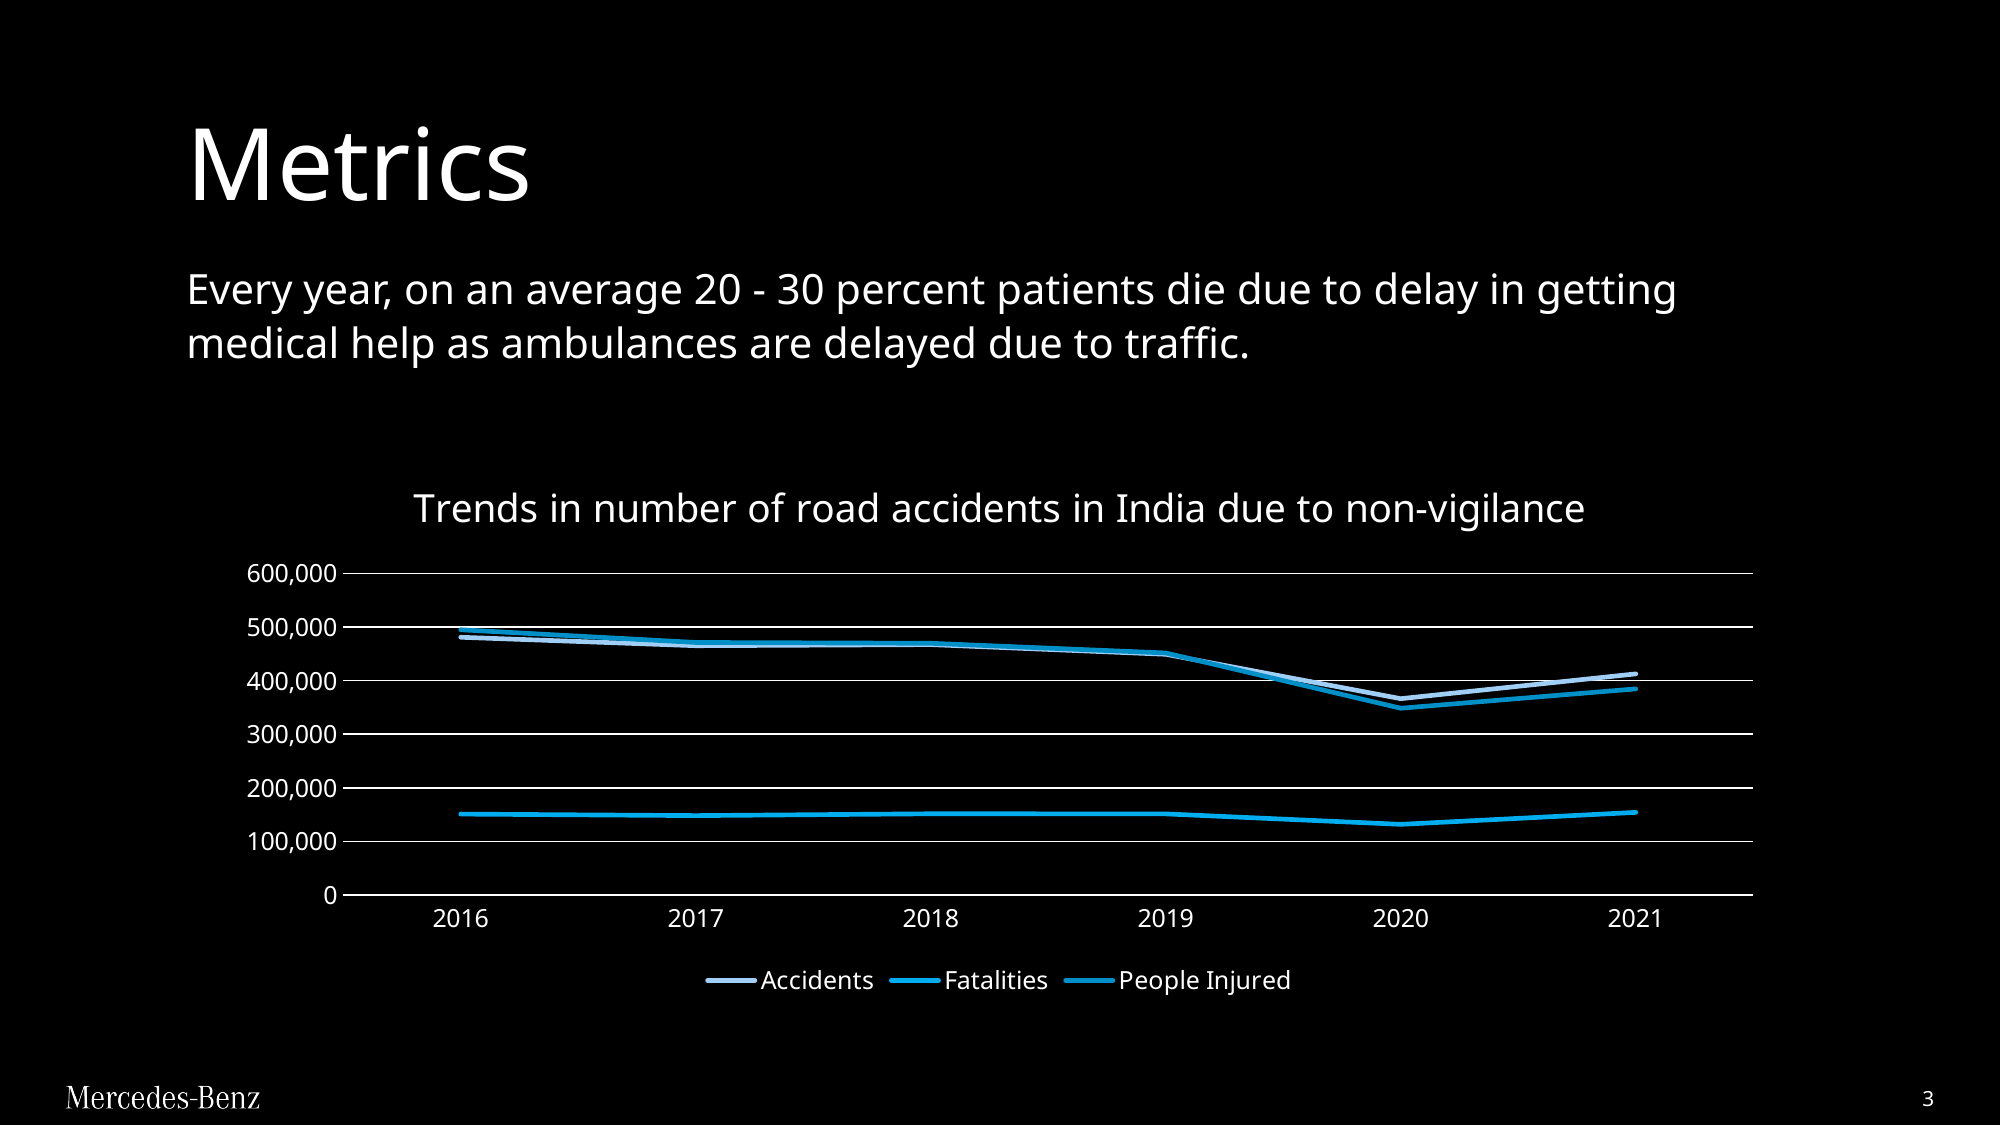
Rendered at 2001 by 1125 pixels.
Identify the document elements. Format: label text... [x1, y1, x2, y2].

slide_number 3 [1881, 1074, 1935, 1125]
text_box Every year, on an average 20 - 30 percent patients die due to delay in getting medical help as ambulances are delayed due to traffic. [186, 259, 1785, 412]
title Metrics [186, 100, 949, 259]
chart [214, 449, 1785, 1004]
